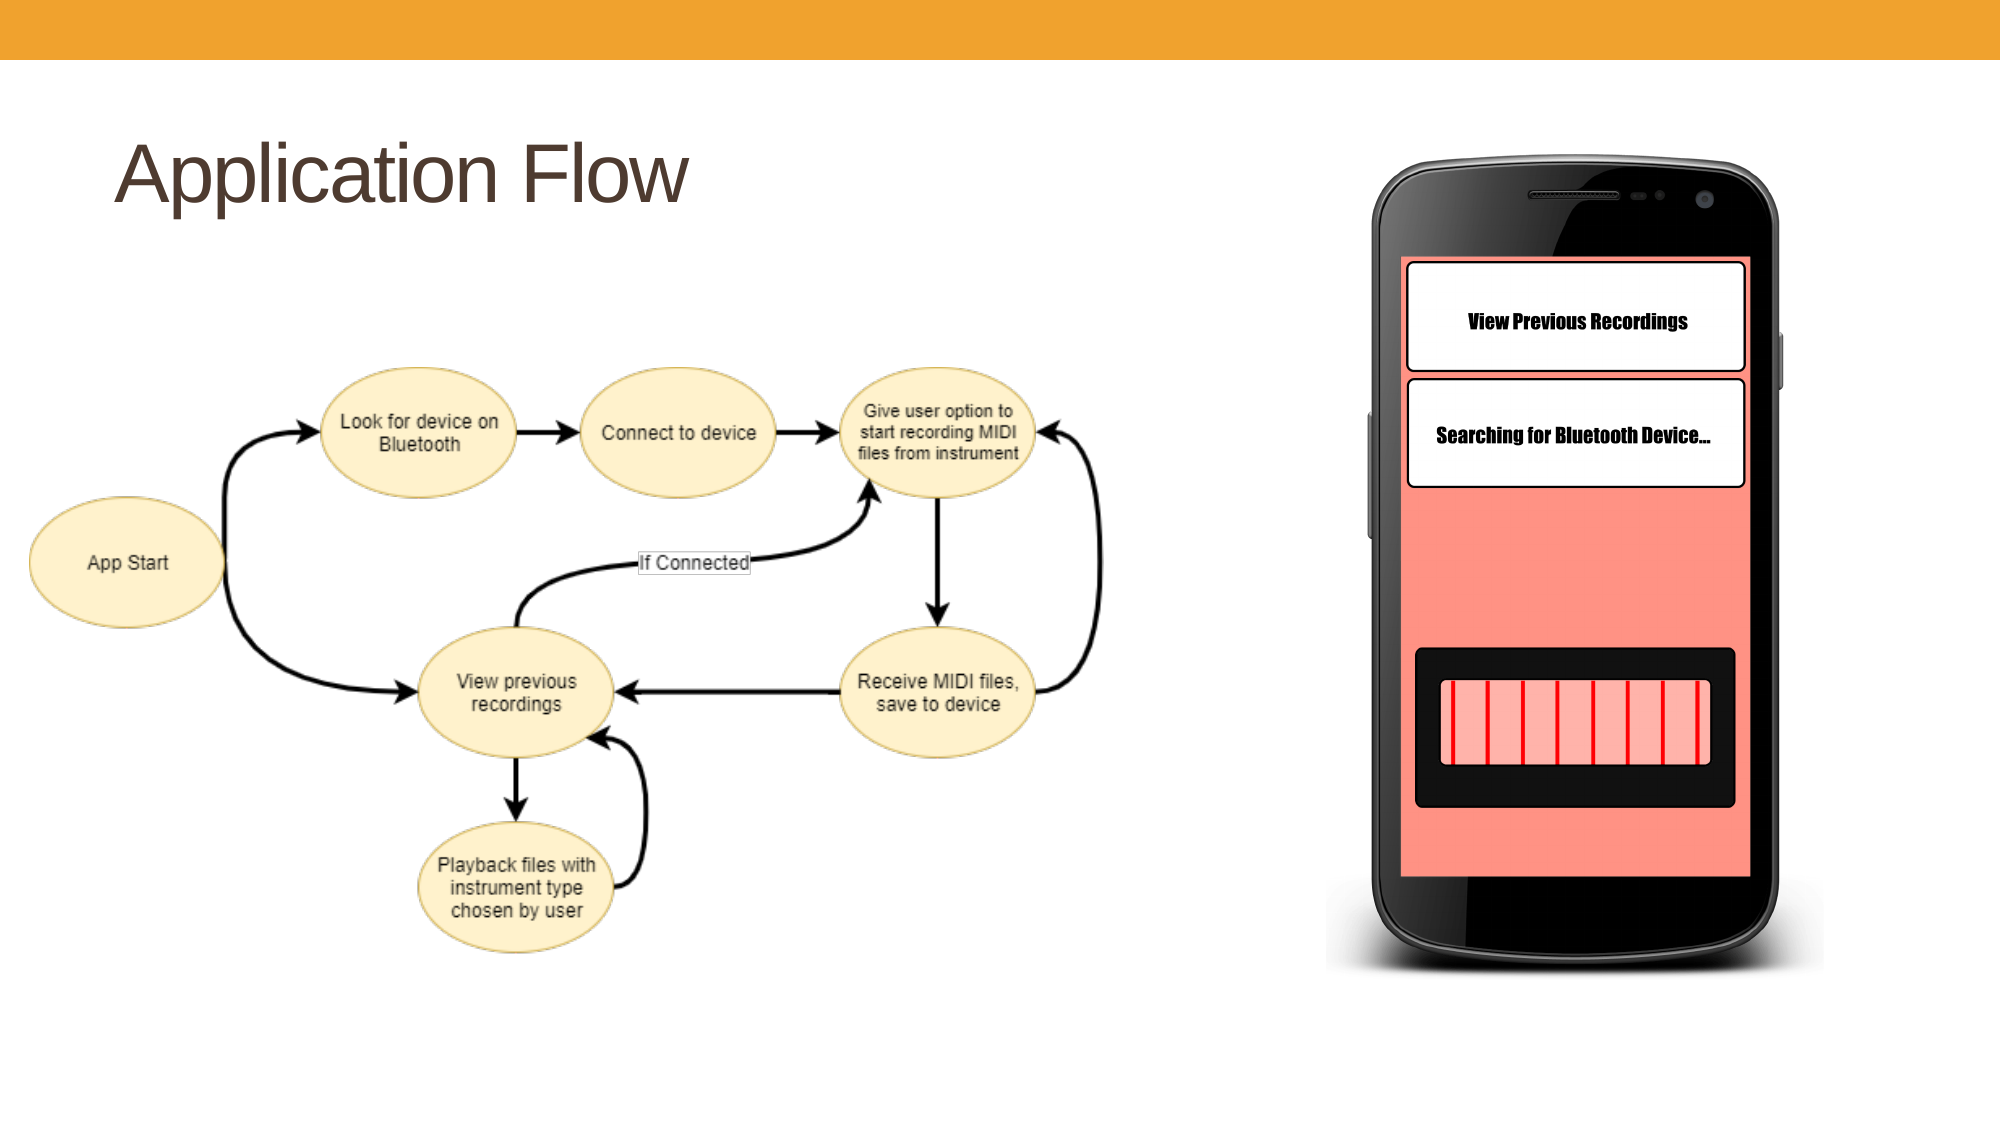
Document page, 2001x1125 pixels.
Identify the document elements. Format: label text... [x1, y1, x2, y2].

title Application Flow [99, 87, 1900, 250]
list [28, 367, 1104, 955]
picture [1326, 125, 1824, 981]
